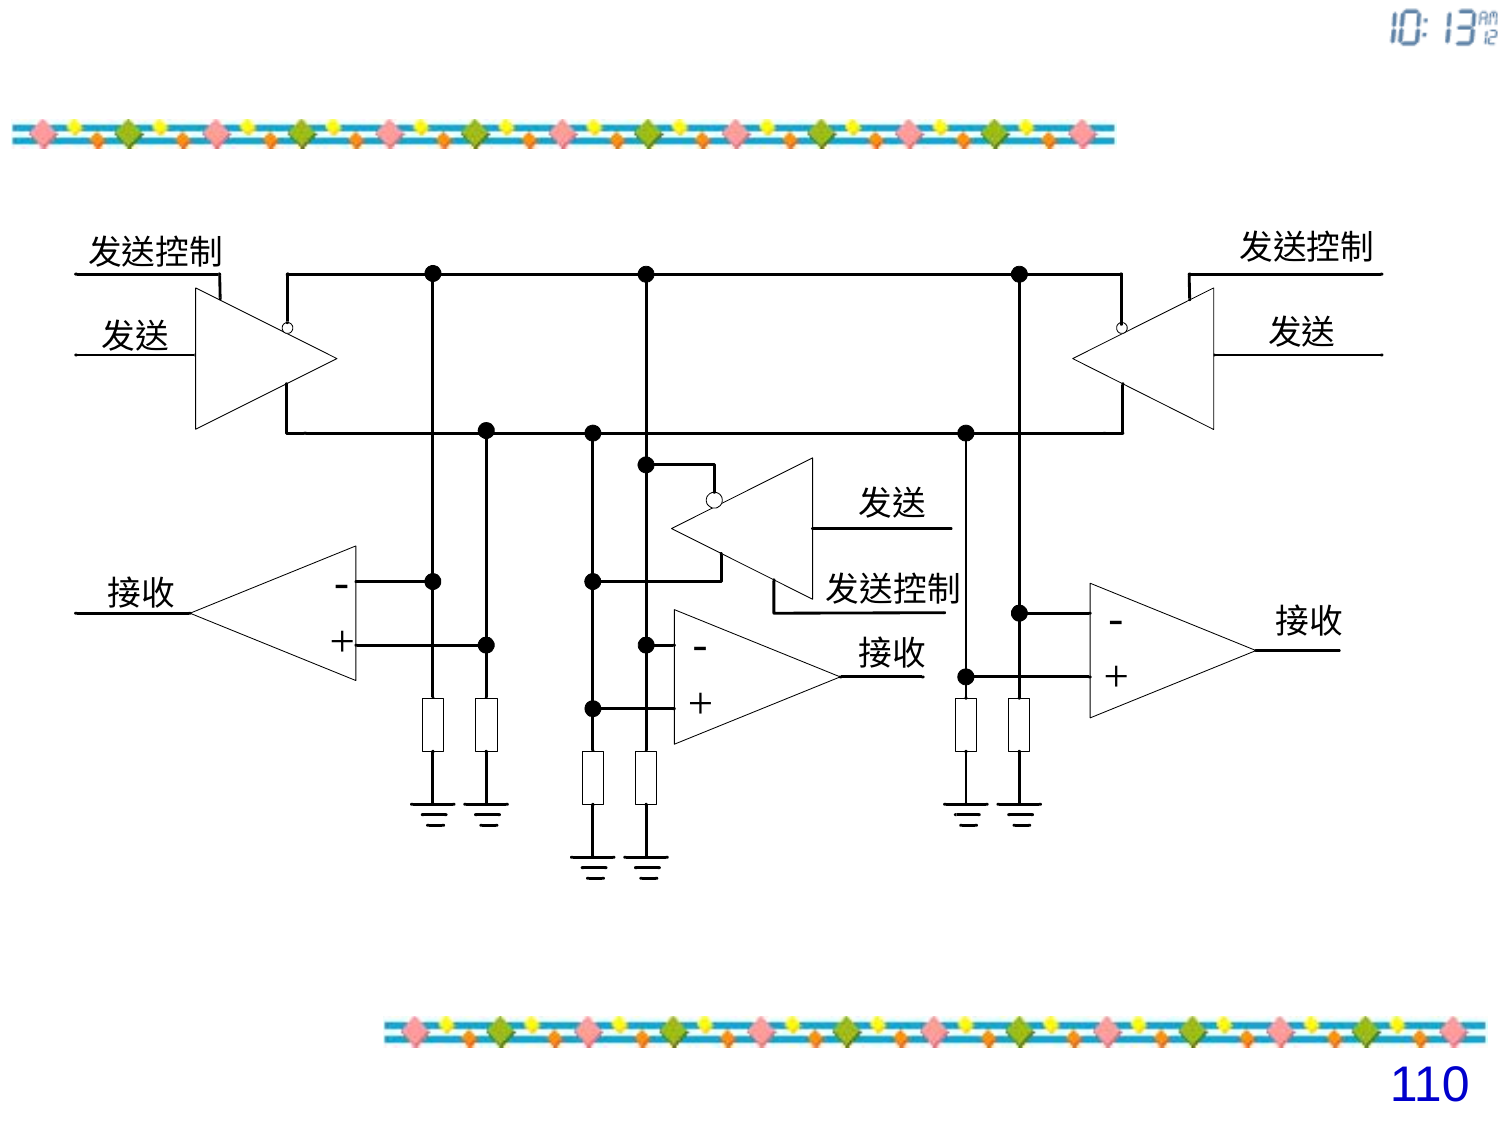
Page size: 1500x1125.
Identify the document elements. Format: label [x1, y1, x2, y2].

text_box [62, 224, 1401, 886]
picture [11, 119, 1117, 149]
picture [1371, 0, 1500, 56]
picture [383, 1016, 1488, 1048]
